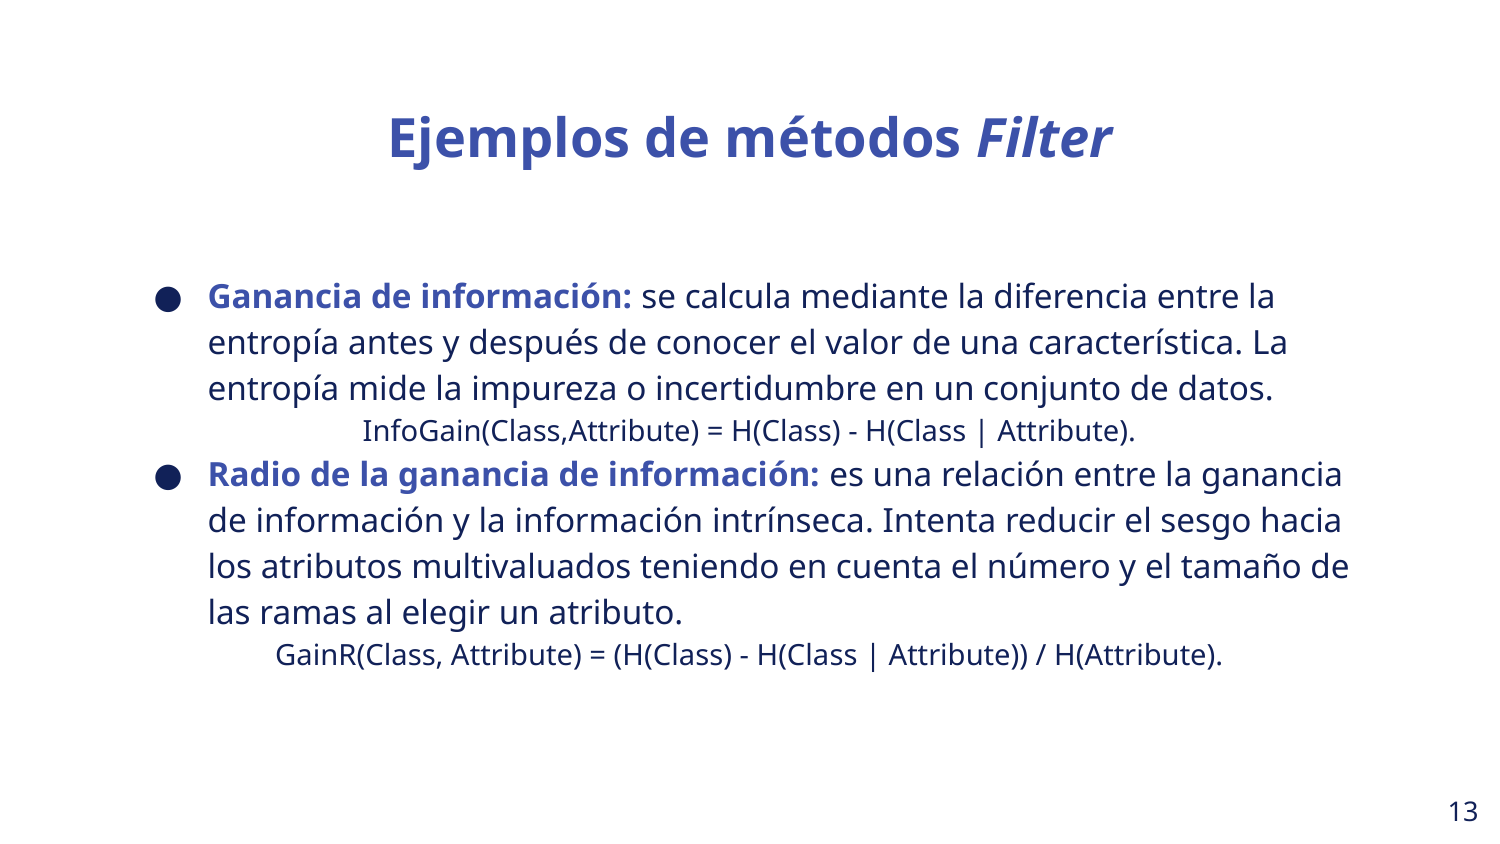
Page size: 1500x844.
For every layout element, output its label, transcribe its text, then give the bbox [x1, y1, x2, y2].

text_box Ganancia de información: se calcula mediante la diferencia entre la entropía antes y después de conocer el valor de una característica. La entropía mide la impureza o incertidumbre en un conjunto de datos. InfoGain(Class,Attribute) = H(Class) - H(Class | Attribute). Radio de la ganancia de información: es una relación entre la ganancia de información y la información intrínseca. Intenta reducir el sesgo hacia los atributos multivaluados teniendo en cuenta el número y el tamaño de las ramas al elegir un atributo. GainR(Class, Attribute) = (H(Class) - H(Class | Attribute)) / H(Attribute). [117, 254, 1382, 762]
text_box Ejemplos de métodos Filter [0, 88, 1500, 183]
slide_number ‹#› [1403, 779, 1494, 844]
